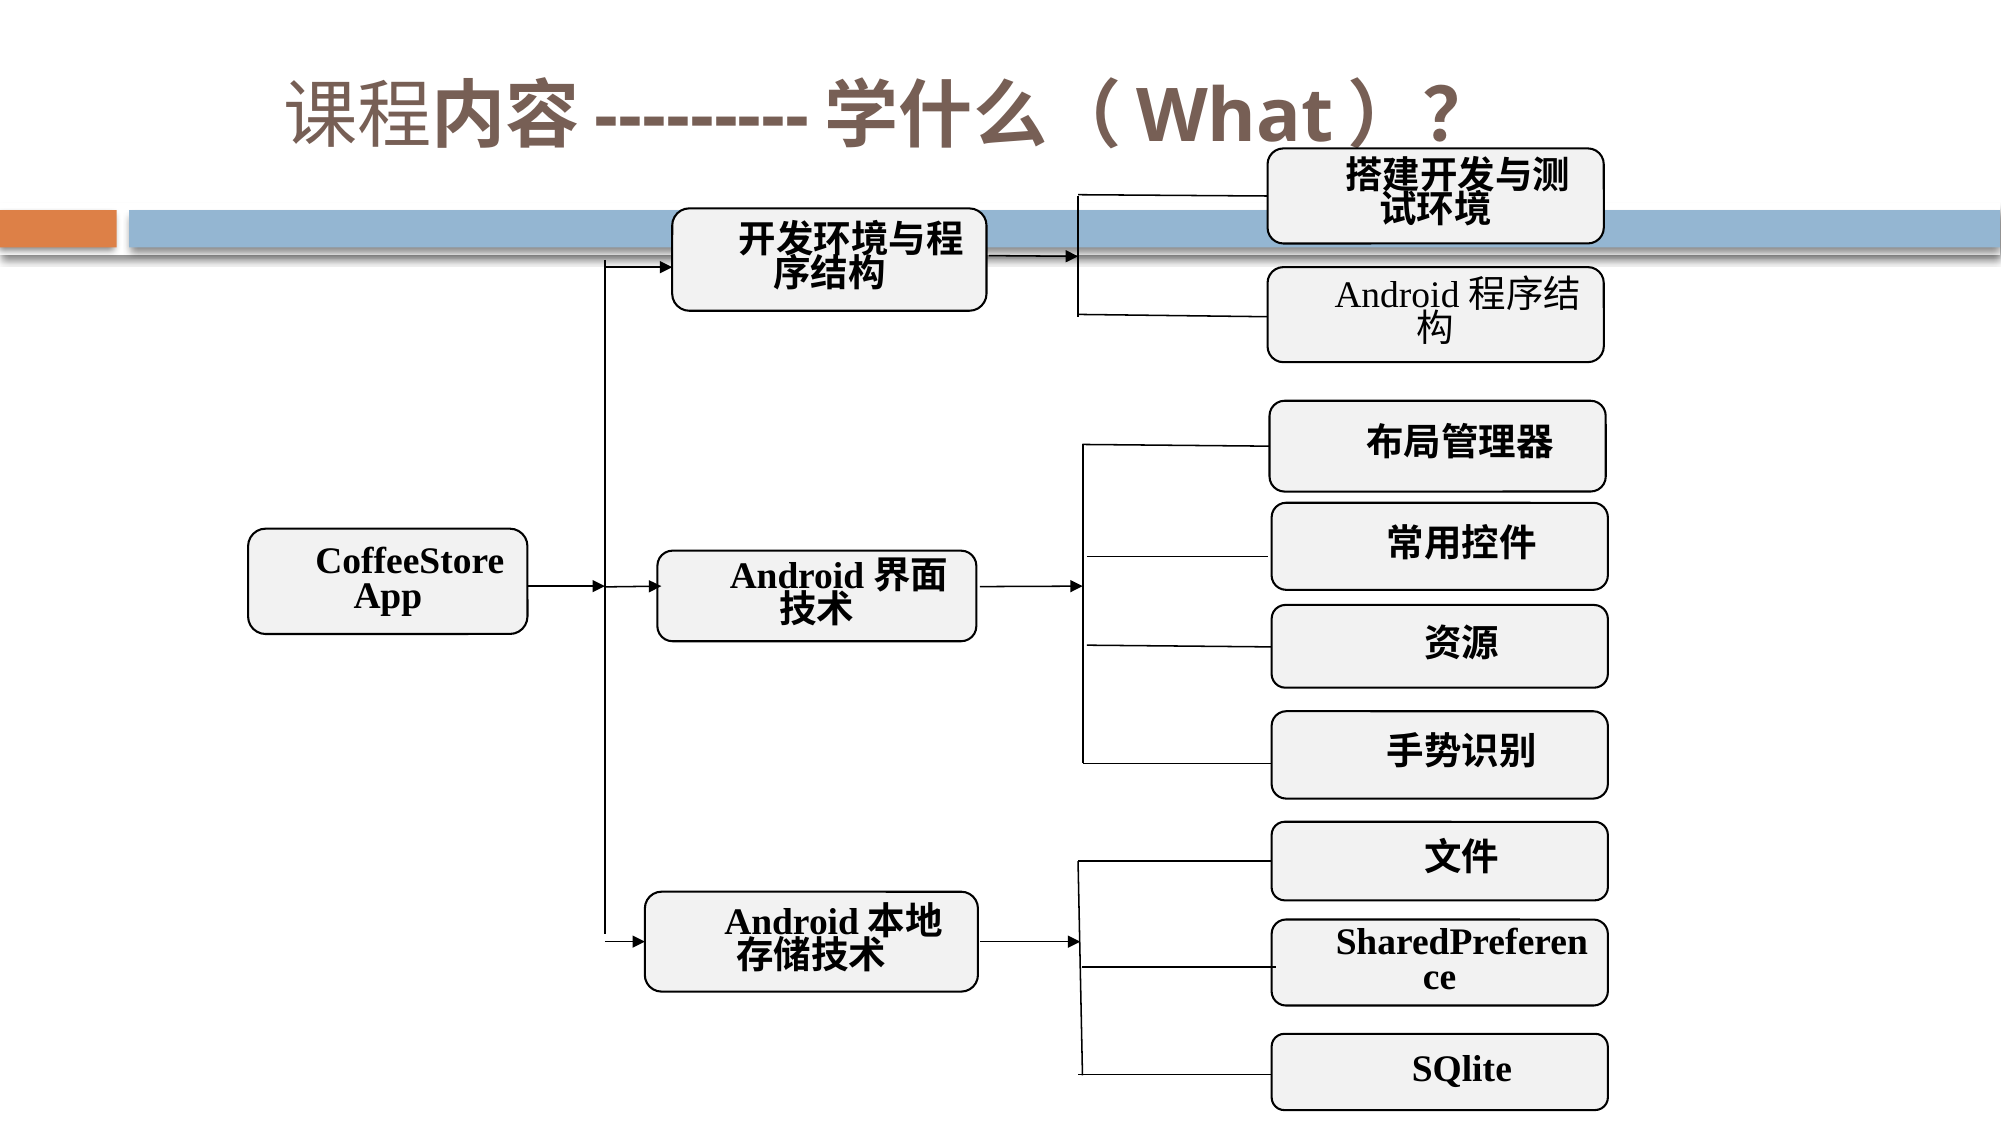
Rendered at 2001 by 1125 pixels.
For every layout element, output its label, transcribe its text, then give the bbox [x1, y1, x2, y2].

title 课程内容---------学什么（What）？ [268, 30, 1606, 194]
text_box Android程序结构 [1267, 267, 1604, 363]
text_box SQlite [1271, 1033, 1608, 1111]
text_box 手势识别 [1271, 711, 1608, 799]
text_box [1077, 860, 1083, 1073]
text_box 搭建开发与测试环境 [1267, 148, 1604, 244]
text_box 资源 [1271, 604, 1608, 688]
text_box CoffeeStore App [248, 528, 528, 635]
text_box Android本地存储技术 [644, 891, 978, 992]
text_box 布局管理器 [1269, 400, 1606, 492]
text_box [1086, 644, 1272, 648]
text_box 文件 [1271, 821, 1608, 901]
text_box 常用控件 [1271, 502, 1608, 590]
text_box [1077, 314, 1268, 318]
text_box SharedPreference [1271, 919, 1608, 1006]
text_box Android界面技术 [657, 550, 977, 642]
text_box 开发环境与程序结构 [672, 208, 987, 311]
